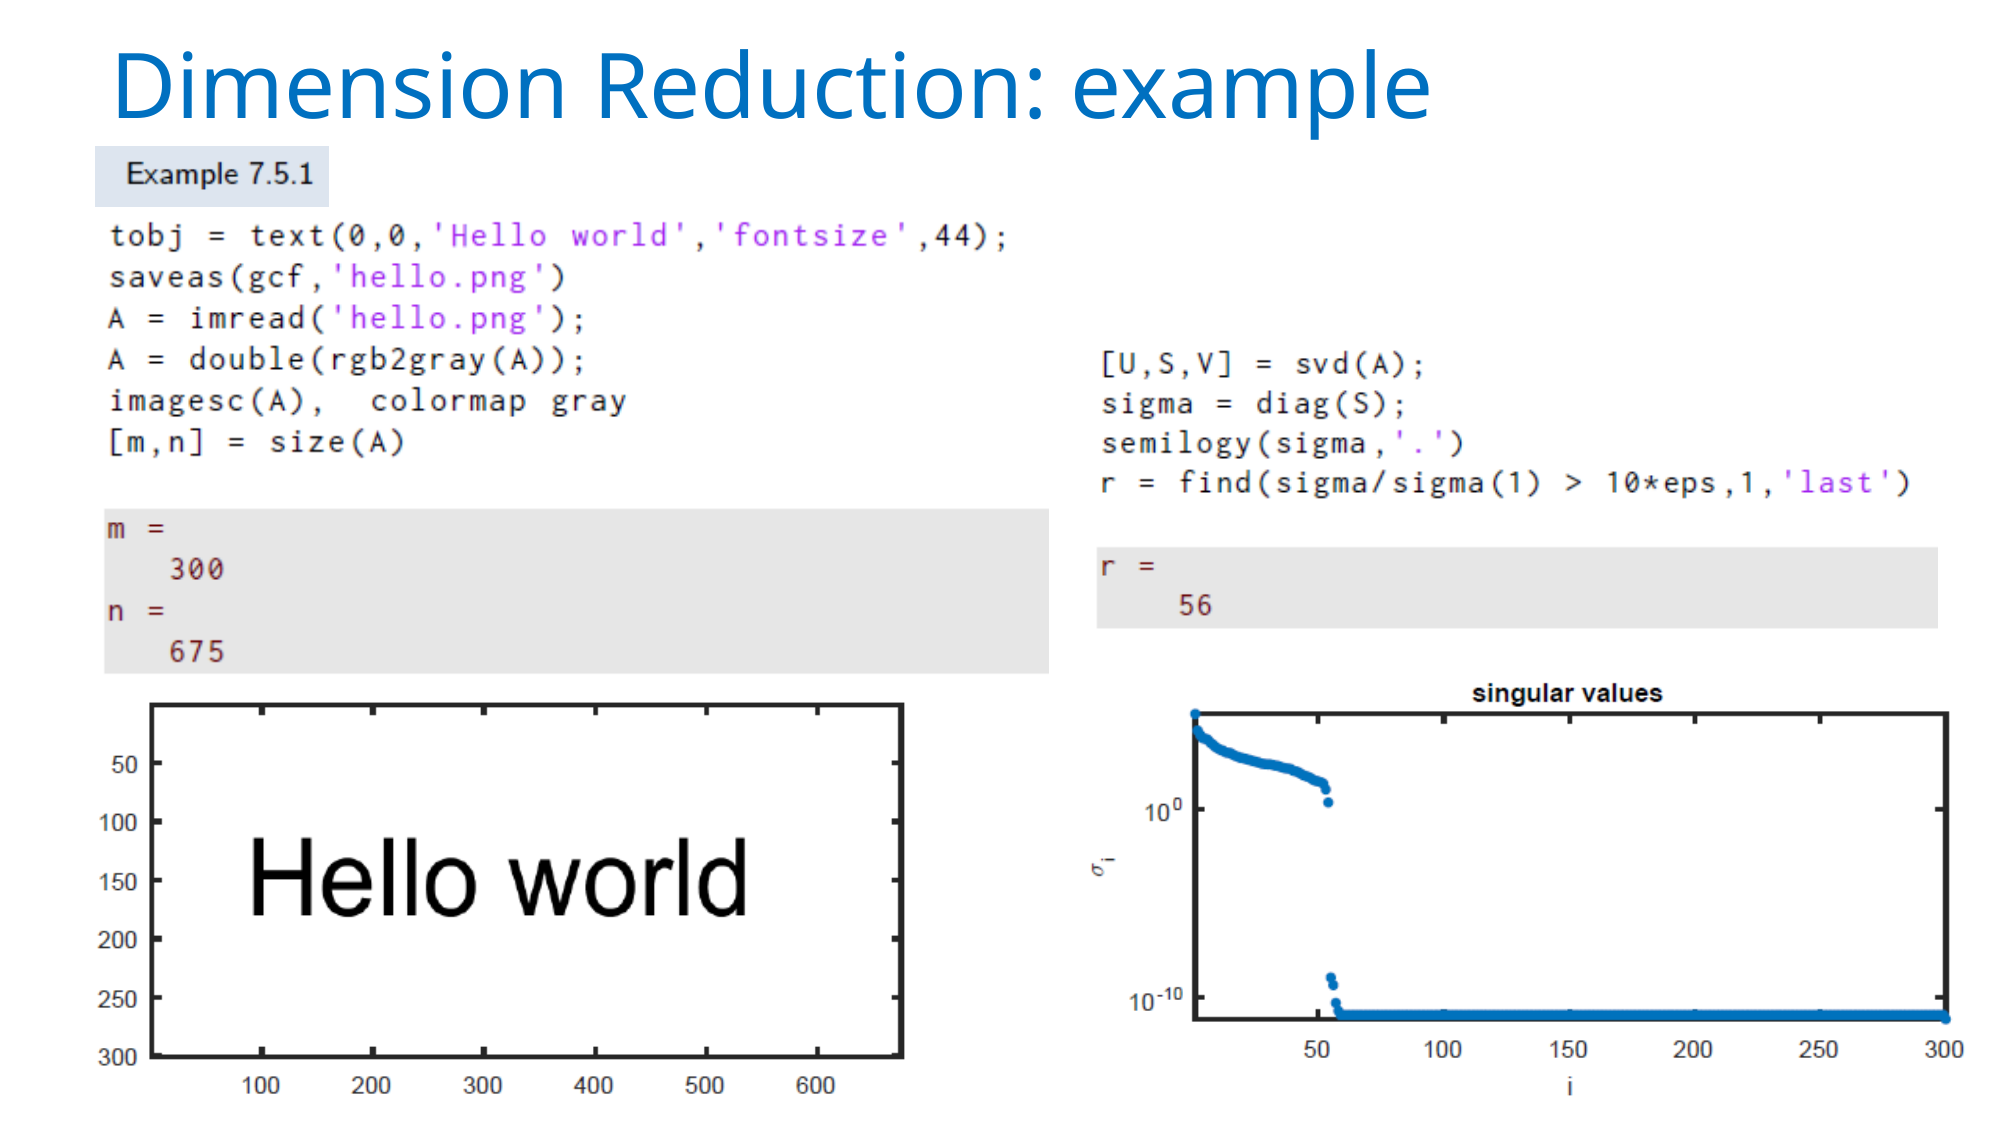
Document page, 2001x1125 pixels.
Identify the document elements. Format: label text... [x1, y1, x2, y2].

picture [1086, 340, 1938, 660]
title Dimension Reduction: example [95, 32, 1821, 147]
picture [1086, 674, 1977, 1105]
picture [95, 146, 1049, 1108]
